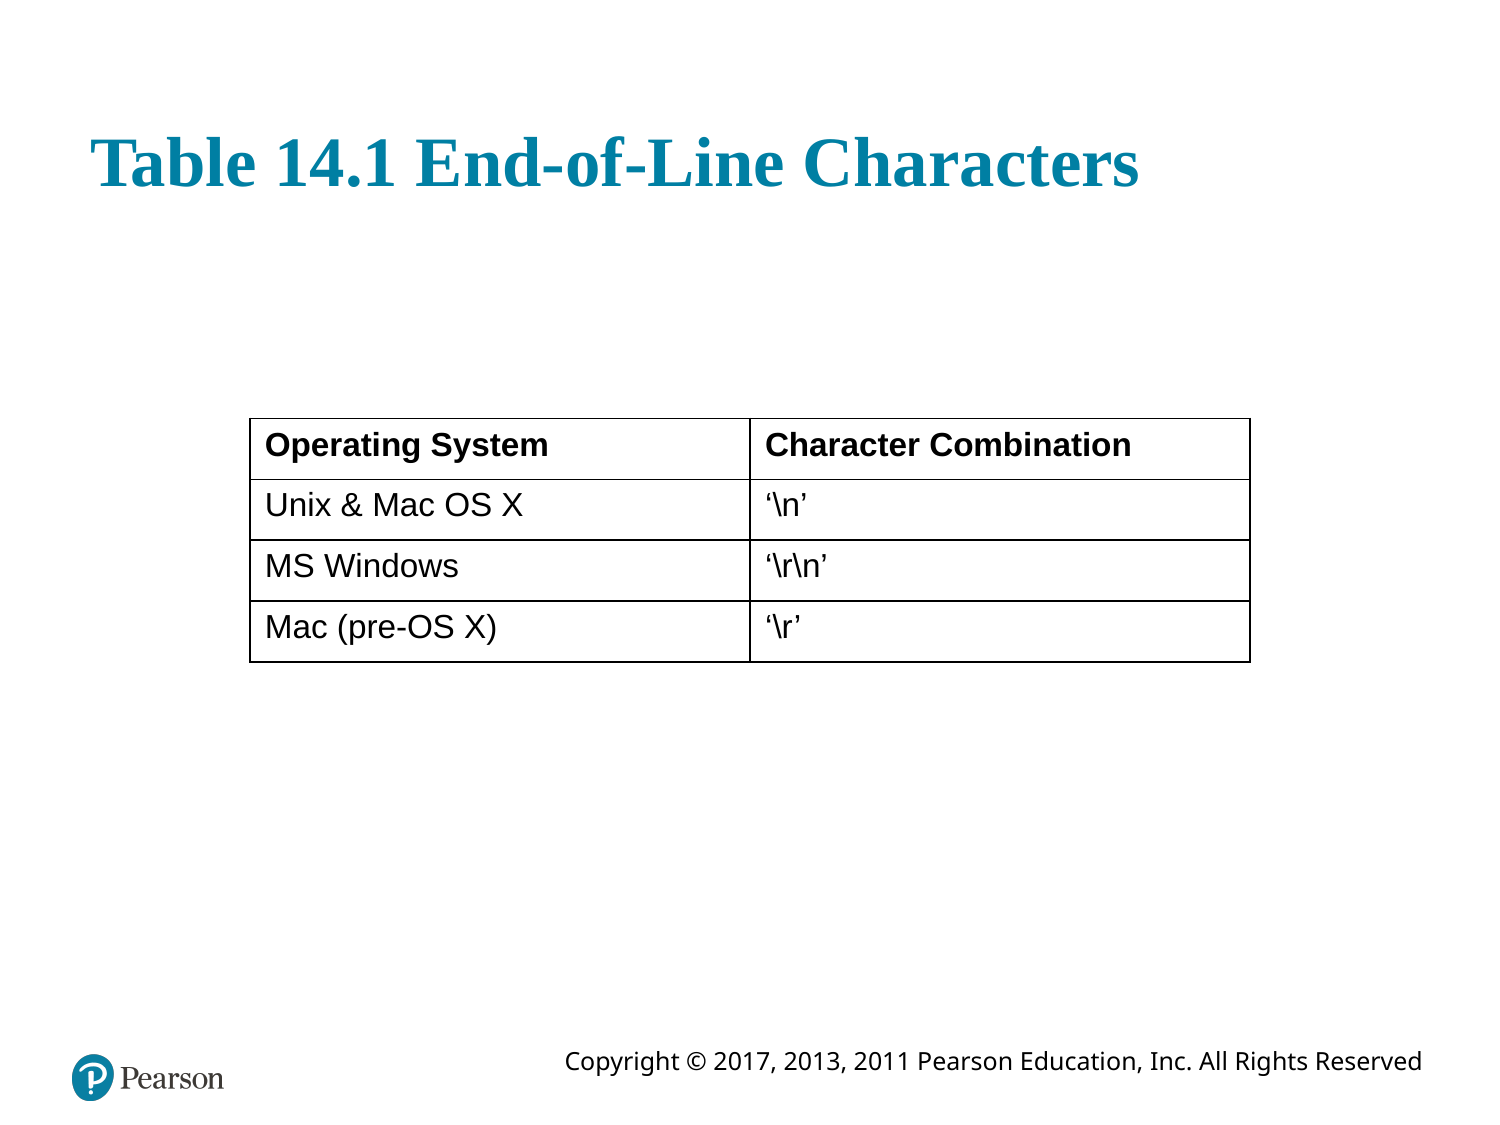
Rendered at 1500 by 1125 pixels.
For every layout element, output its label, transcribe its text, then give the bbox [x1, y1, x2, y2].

table_cell ‘\n’ [751, 480, 1249, 539]
table_cell MS Windows [251, 541, 749, 600]
table_cell ‘\r\n’ [751, 541, 1249, 600]
table_cell Unix & Mac OS X [251, 480, 749, 539]
picture [72, 1054, 88, 1070]
table_header Operating System [251, 419, 749, 479]
picture [80, 1063, 106, 1088]
table_cell ‘\r’ [751, 602, 1249, 661]
table_cell Mac (pre-OS X) [251, 602, 749, 661]
picture [98, 1054, 224, 1101]
table_header Character Combination [751, 419, 1249, 479]
title Table 14.1 End-of-Line Characters [75, 35, 1425, 216]
picture [72, 1087, 83, 1101]
